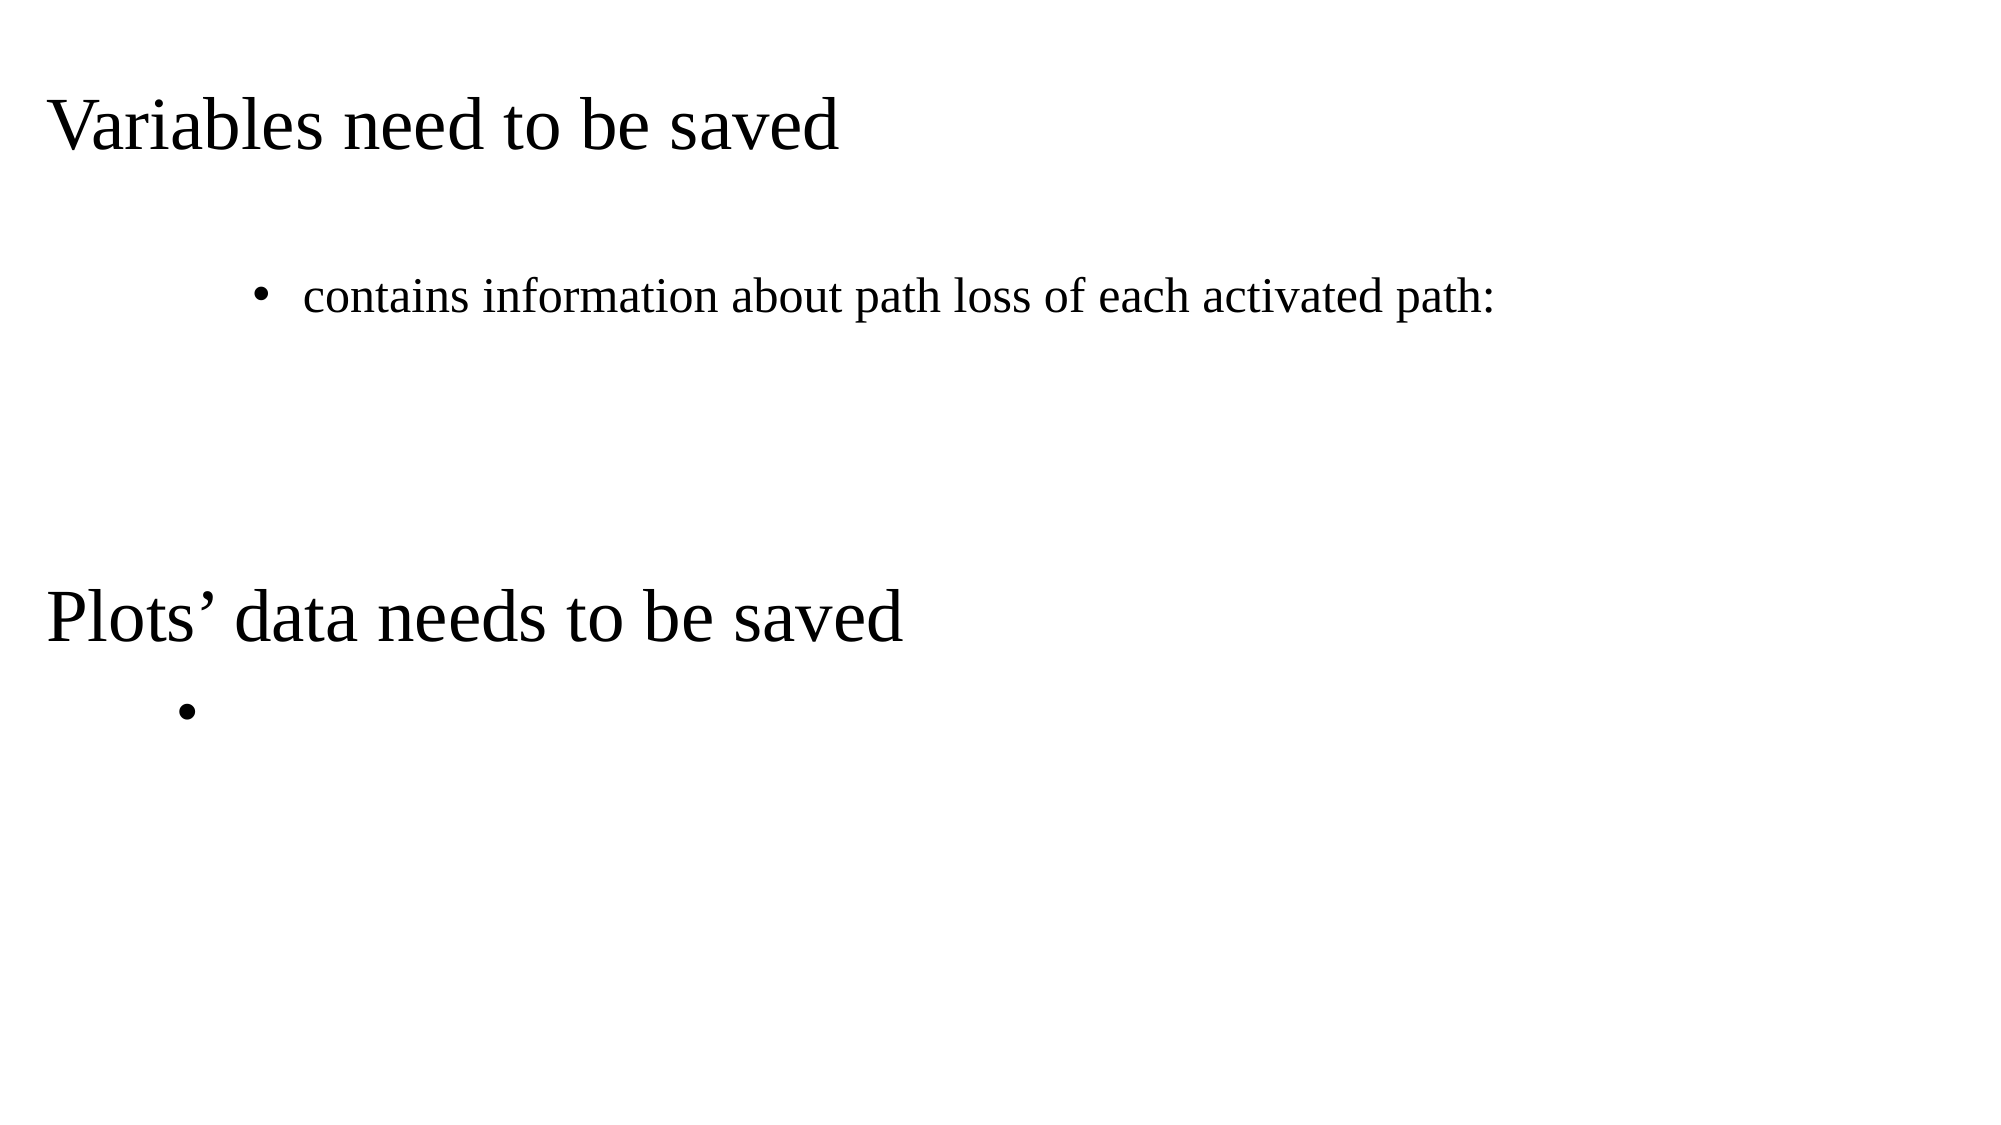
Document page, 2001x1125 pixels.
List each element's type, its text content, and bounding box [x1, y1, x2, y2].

text_box Variables need to be saved [30, 16, 1756, 234]
text_box Plots’ data needs to be saved [30, 508, 1756, 727]
